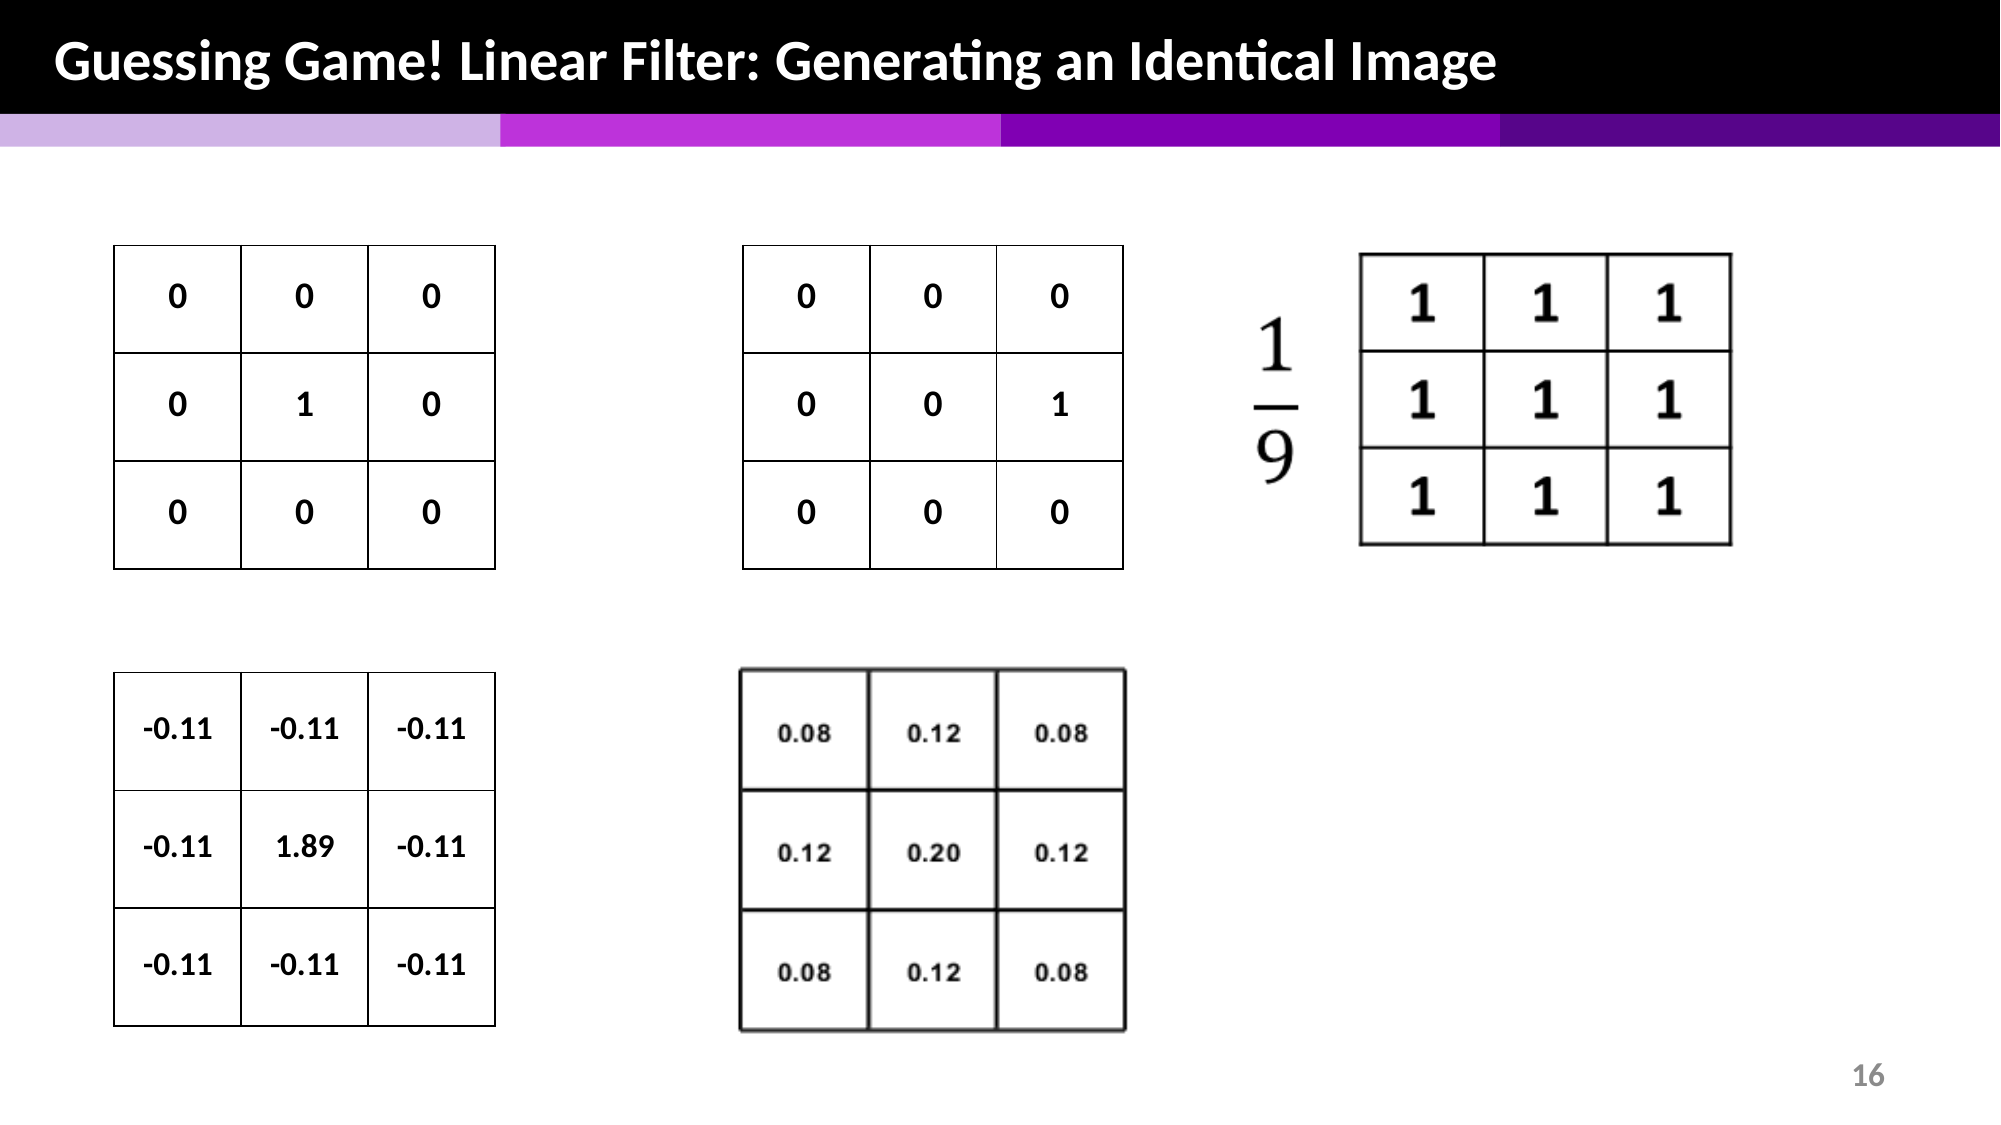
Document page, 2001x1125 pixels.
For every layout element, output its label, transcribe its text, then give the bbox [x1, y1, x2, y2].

table_header 0 [242, 246, 367, 352]
table_cell 1 [997, 354, 1122, 460]
table_cell 0 [871, 354, 996, 460]
table_header 0 [997, 246, 1122, 352]
picture [1242, 245, 1736, 570]
table_cell 0 [369, 354, 494, 460]
list Guessing Game! Linear Filter: Generating an Identical Image [39, 1, 1964, 114]
table_header -0.11 [369, 673, 494, 790]
table_cell -0.11 [242, 909, 367, 1025]
table_cell -0.11 [115, 909, 240, 1025]
table_header 0 [871, 246, 996, 352]
table_cell 1.89 [242, 791, 367, 907]
table_cell 0 [744, 462, 869, 568]
table_header 0 [744, 246, 869, 352]
table_cell -0.11 [115, 791, 240, 907]
table_cell 0 [744, 354, 869, 460]
table_header 0 [369, 246, 494, 352]
table_cell 0 [115, 354, 240, 460]
table_header -0.11 [242, 673, 367, 790]
picture [692, 649, 1175, 1050]
table_cell 0 [871, 462, 996, 568]
table_cell -0.11 [369, 791, 494, 907]
table_cell 0 [997, 462, 1122, 568]
table_cell 0 [242, 462, 367, 568]
table_header -0.11 [115, 673, 240, 790]
table_cell 0 [115, 462, 240, 568]
table_cell 0 [369, 462, 494, 568]
table_cell 1 [242, 354, 367, 460]
table_header 0 [115, 246, 240, 352]
table_cell -0.11 [369, 909, 494, 1025]
